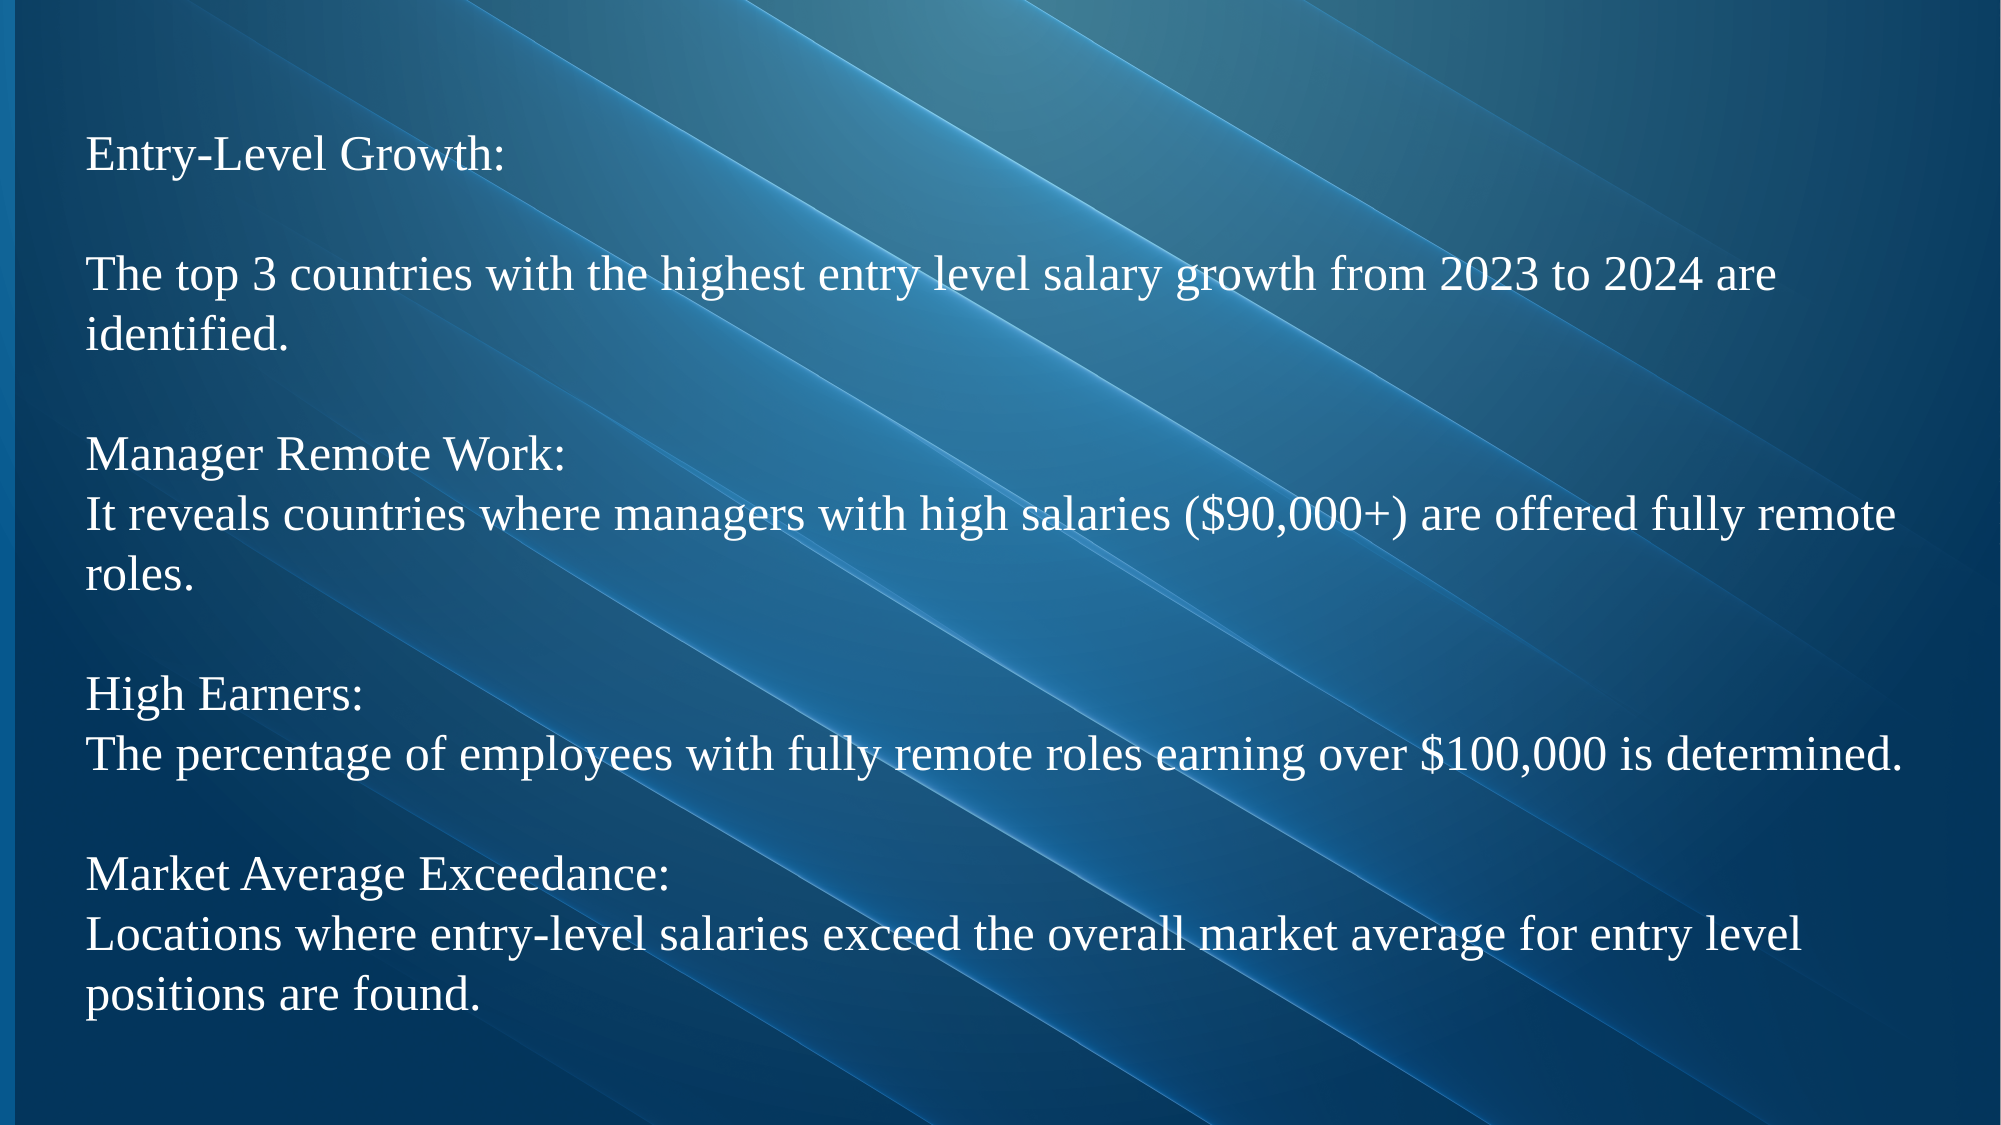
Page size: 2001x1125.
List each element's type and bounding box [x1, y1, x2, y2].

text_box [0, 0, 15, 1125]
picture [15, 0, 2000, 1125]
